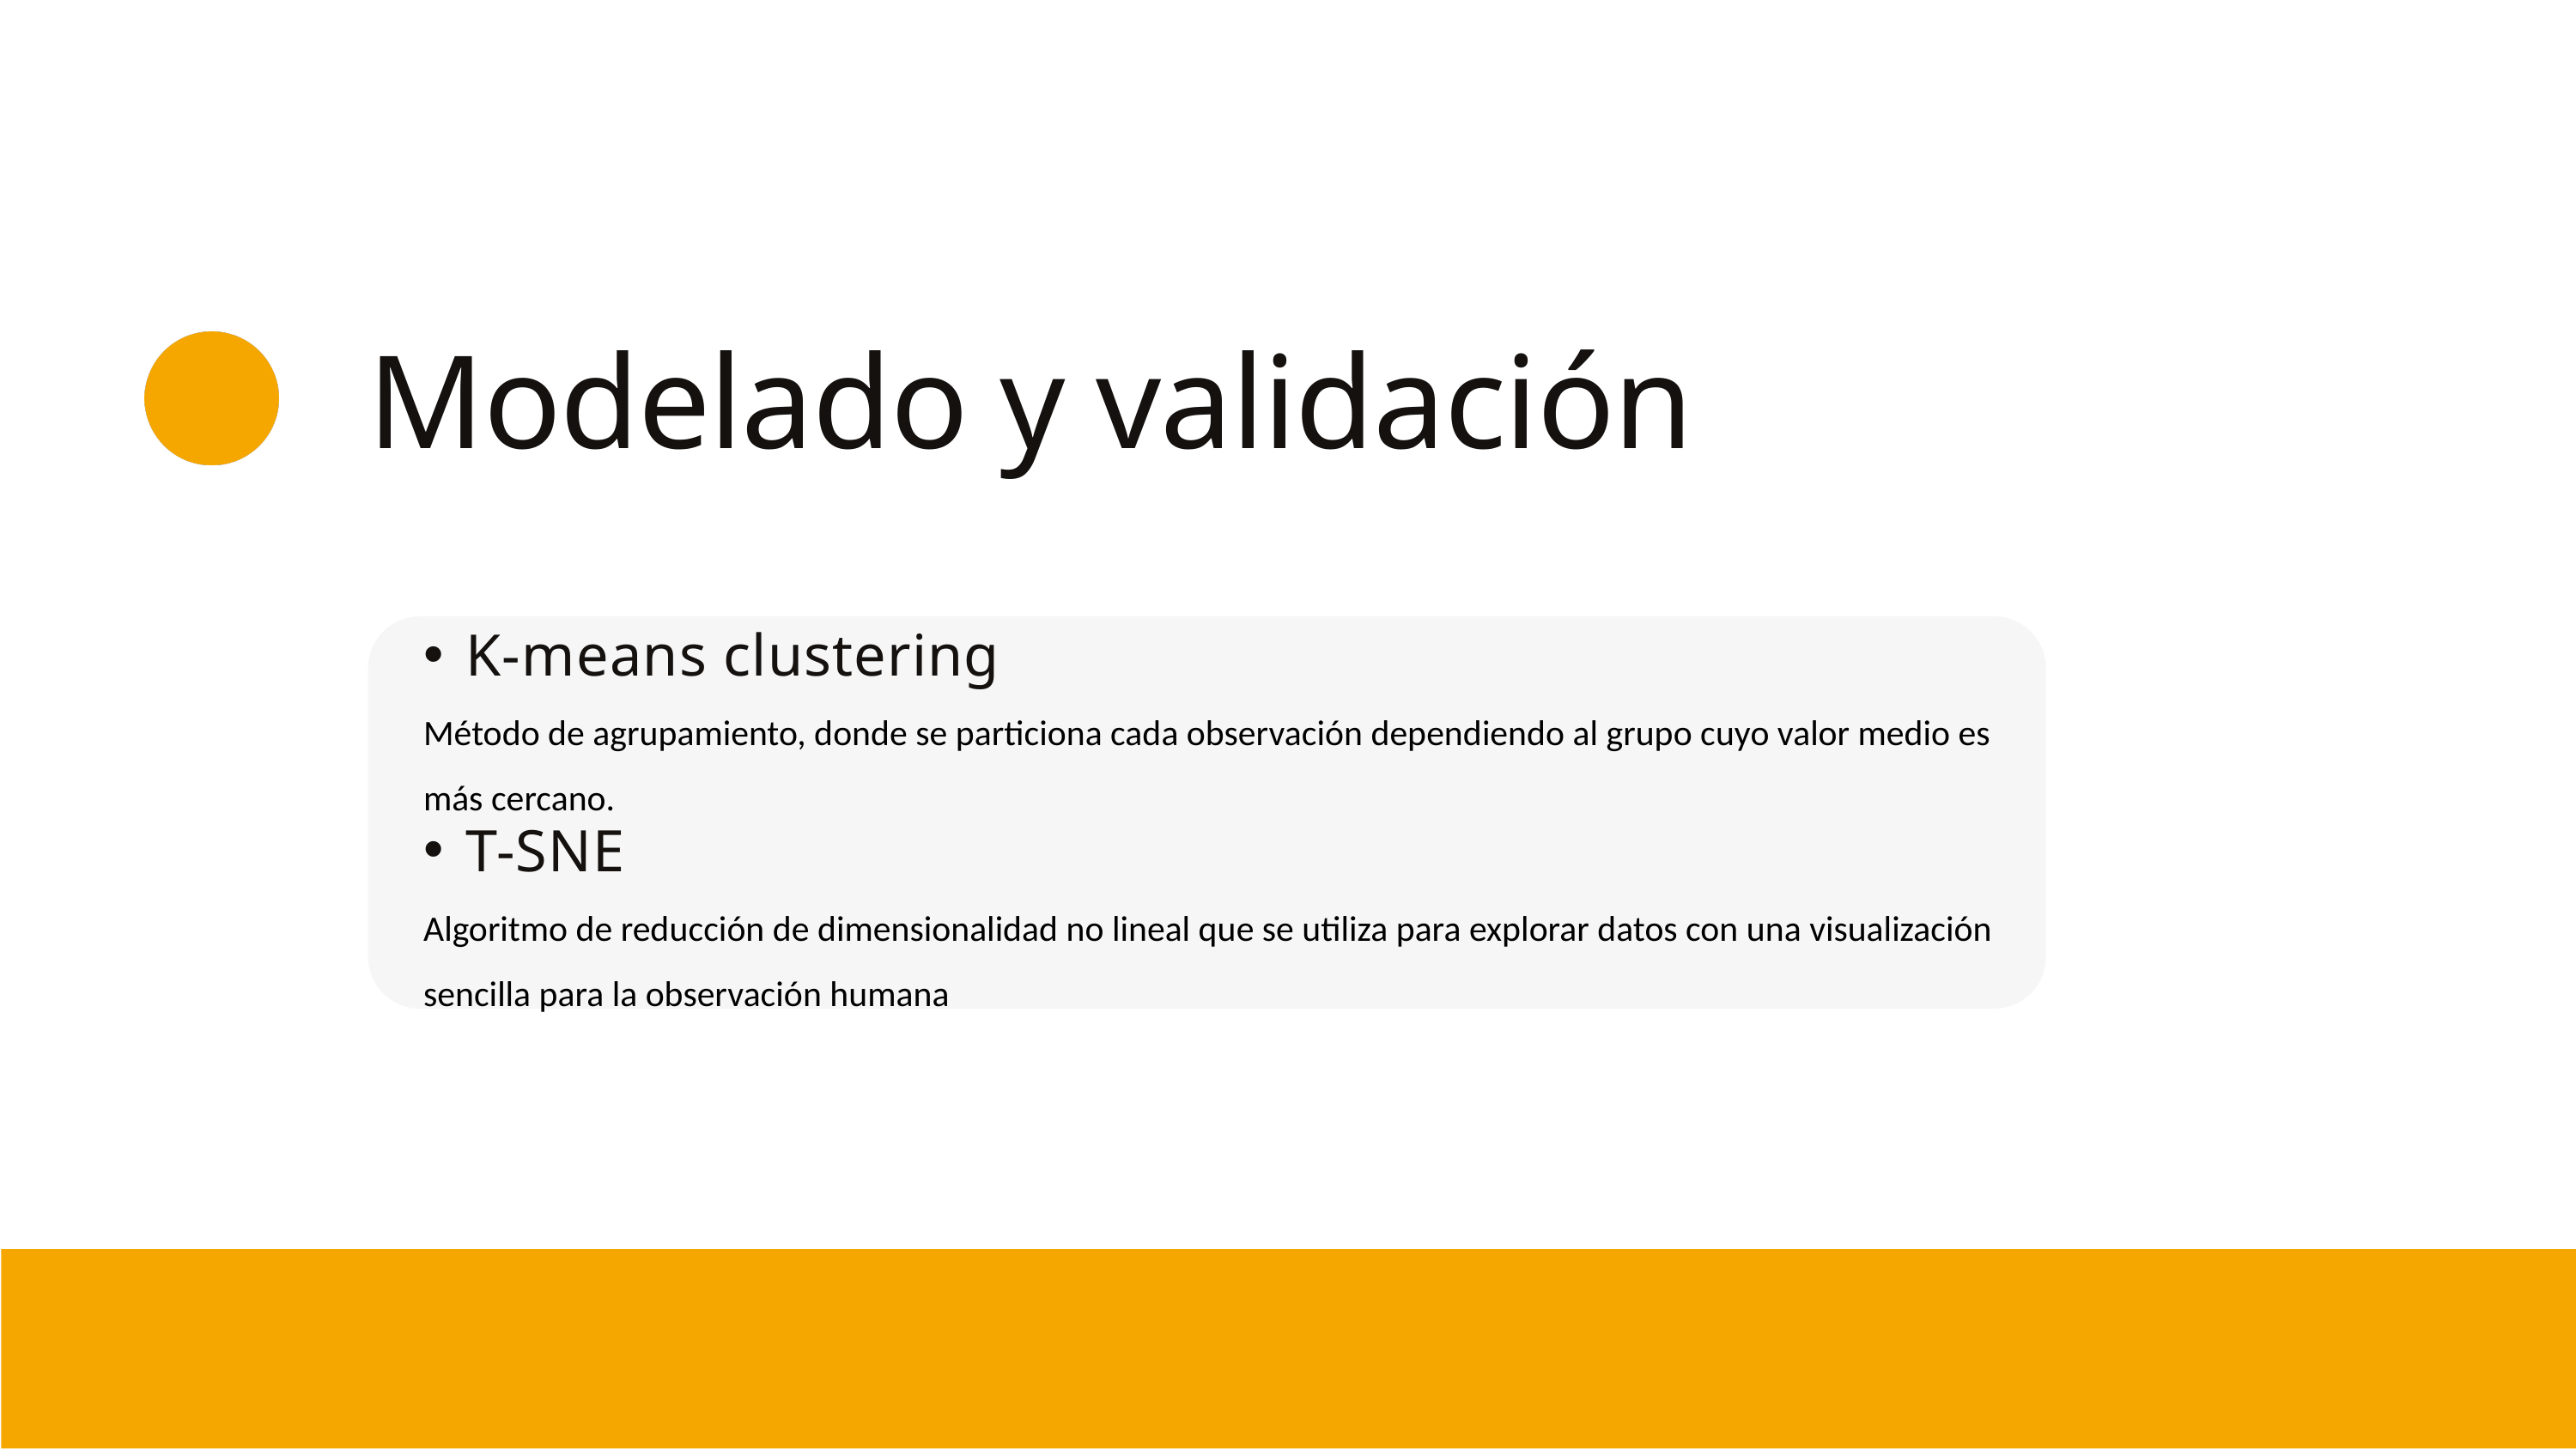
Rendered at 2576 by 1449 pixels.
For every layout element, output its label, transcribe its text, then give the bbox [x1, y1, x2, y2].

text_box K-means clustering Método de agrupamiento, donde se particiona cada observación dependiendo al grupo cuyo valor medio es más cercano. T-SNE Algoritmo de reducción de dimensionalidad no lineal que se utiliza para explorar datos con una visualización sencilla para la observación humana [368, 615, 2046, 1009]
text_box Modelado y validación [368, 306, 2029, 474]
text_box [1, 1249, 2576, 1449]
picture [144, 331, 279, 465]
